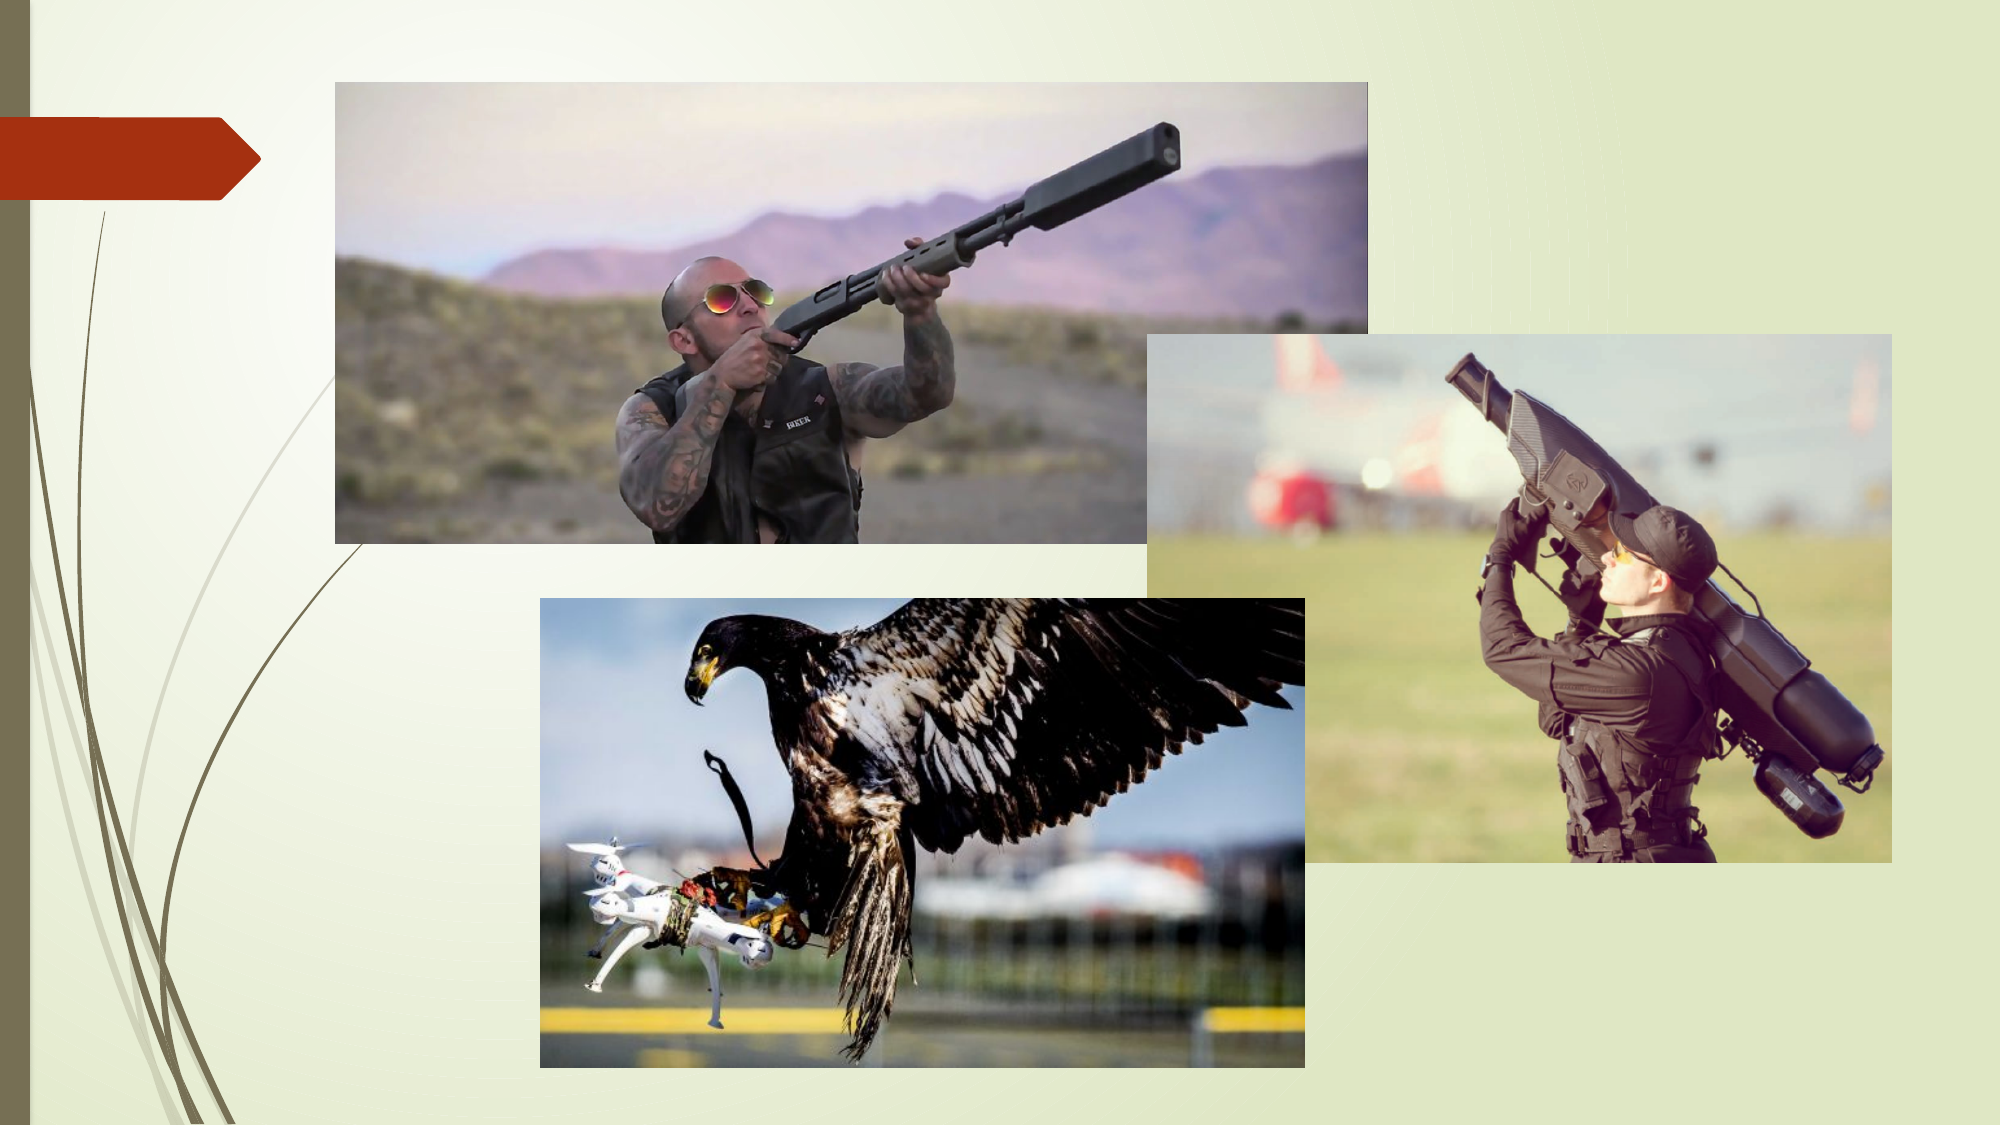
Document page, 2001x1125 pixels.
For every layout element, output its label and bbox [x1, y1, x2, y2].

picture [335, 82, 1892, 1068]
